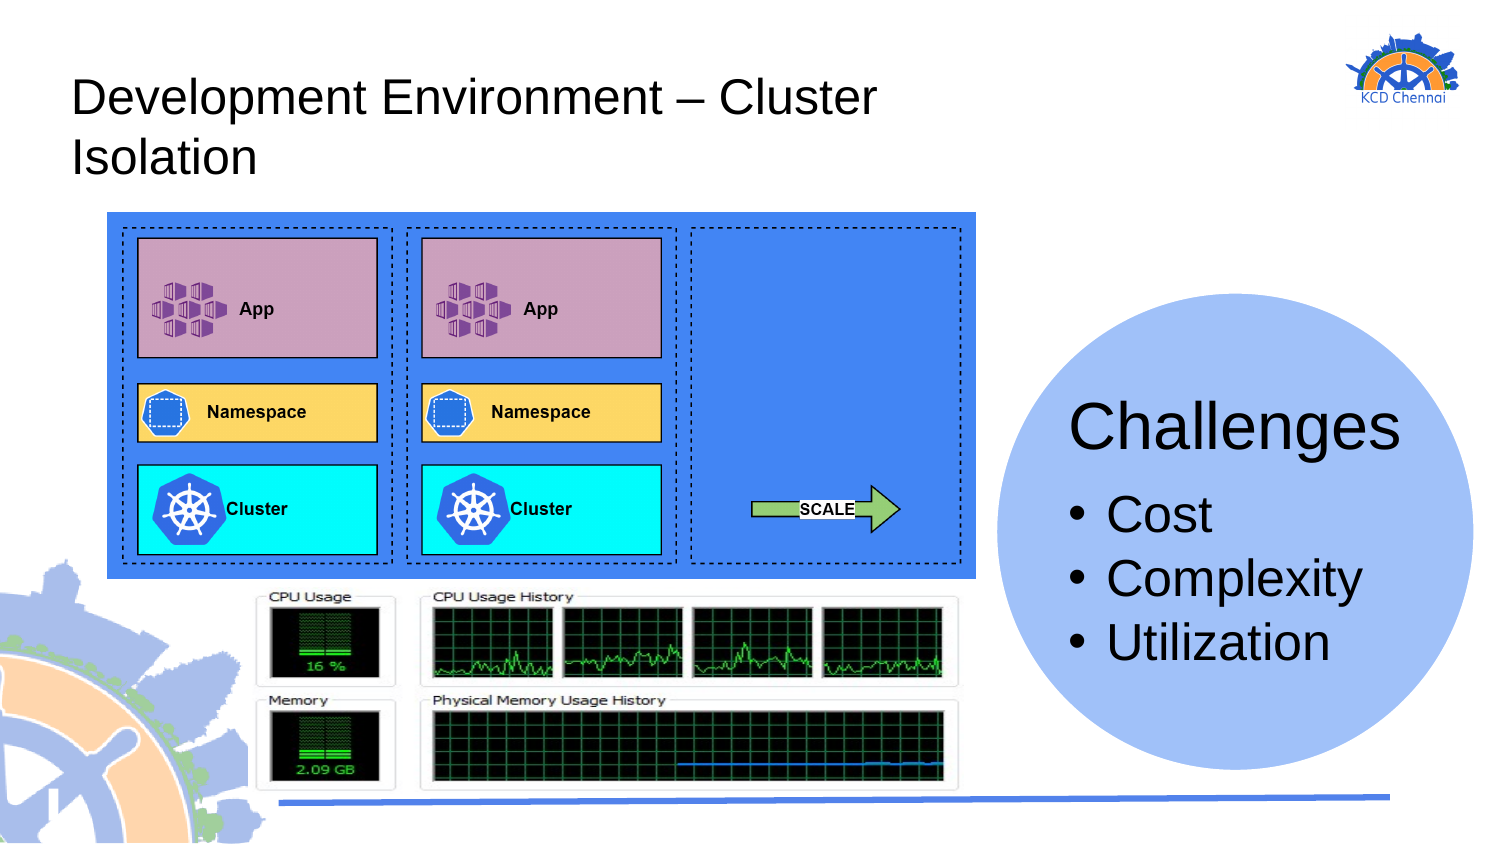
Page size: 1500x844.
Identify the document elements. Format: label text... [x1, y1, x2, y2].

picture [0, 211, 976, 844]
picture [1345, 15, 1460, 130]
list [967, 291, 1476, 773]
title Development Environment – Cluster Isolation [58, 58, 1087, 192]
